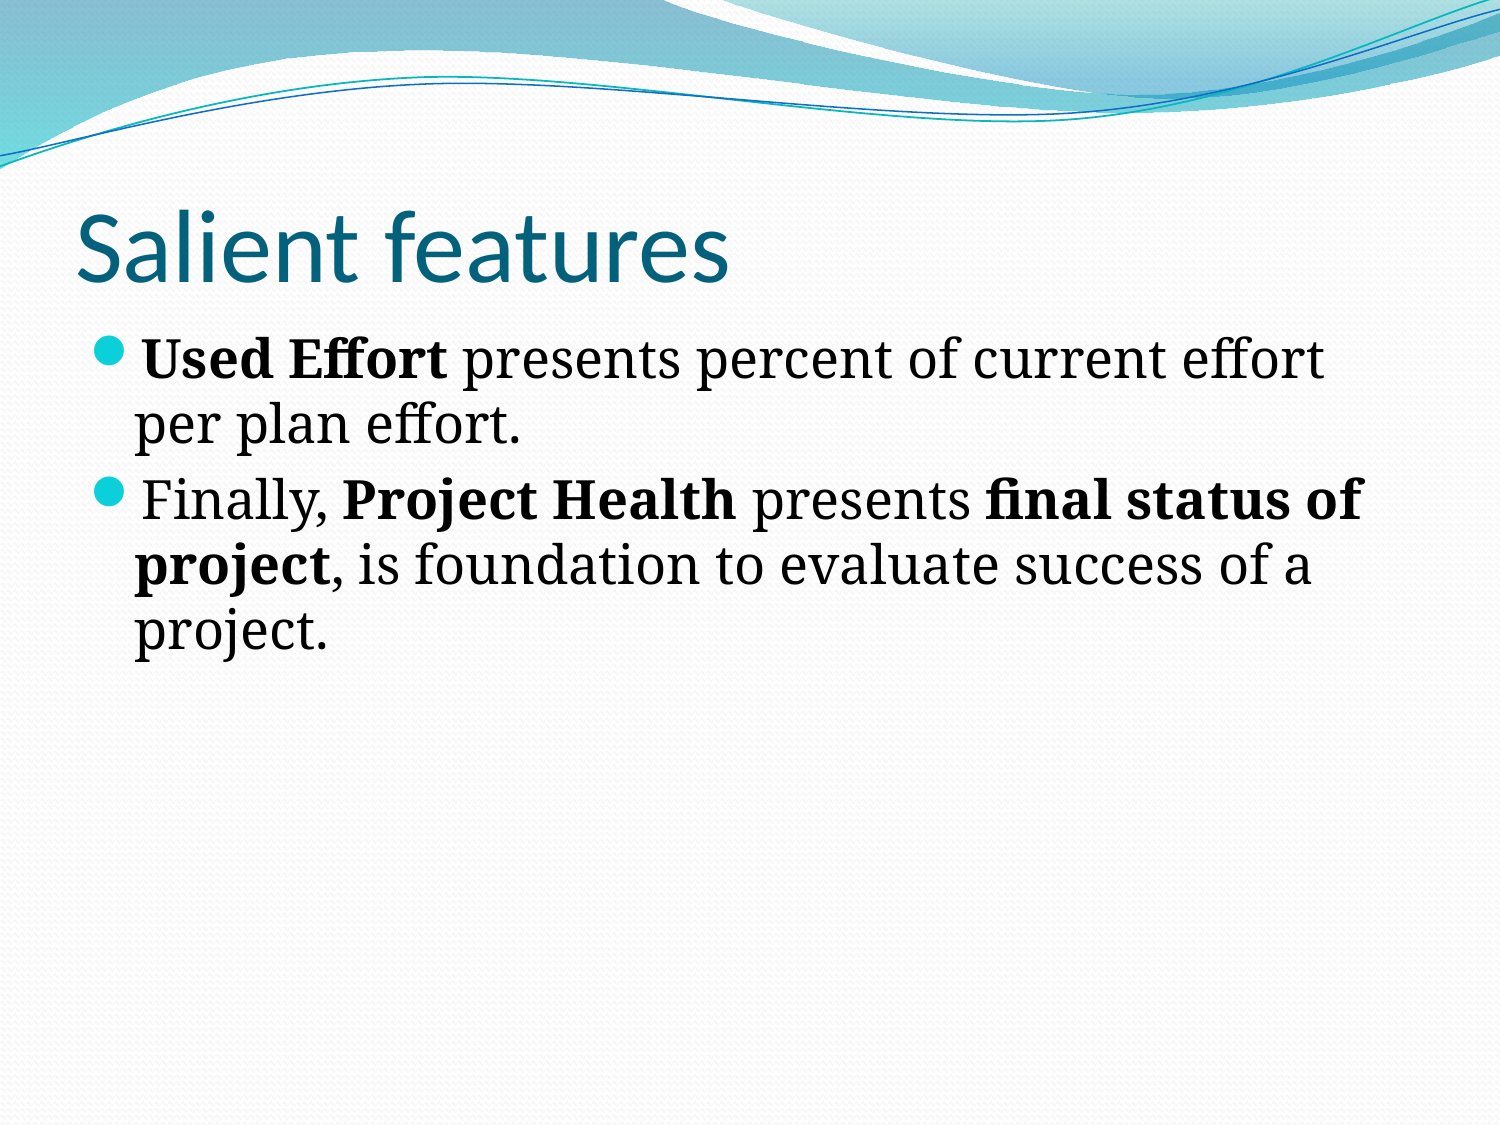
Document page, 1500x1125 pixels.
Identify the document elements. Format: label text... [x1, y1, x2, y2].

list Used Effort presents percent of current effort per plan effort. Finally, Project Health presents final status of project, is foundation to evaluate success of a project. [75, 317, 1425, 1038]
title Salient features [75, 115, 1425, 303]
